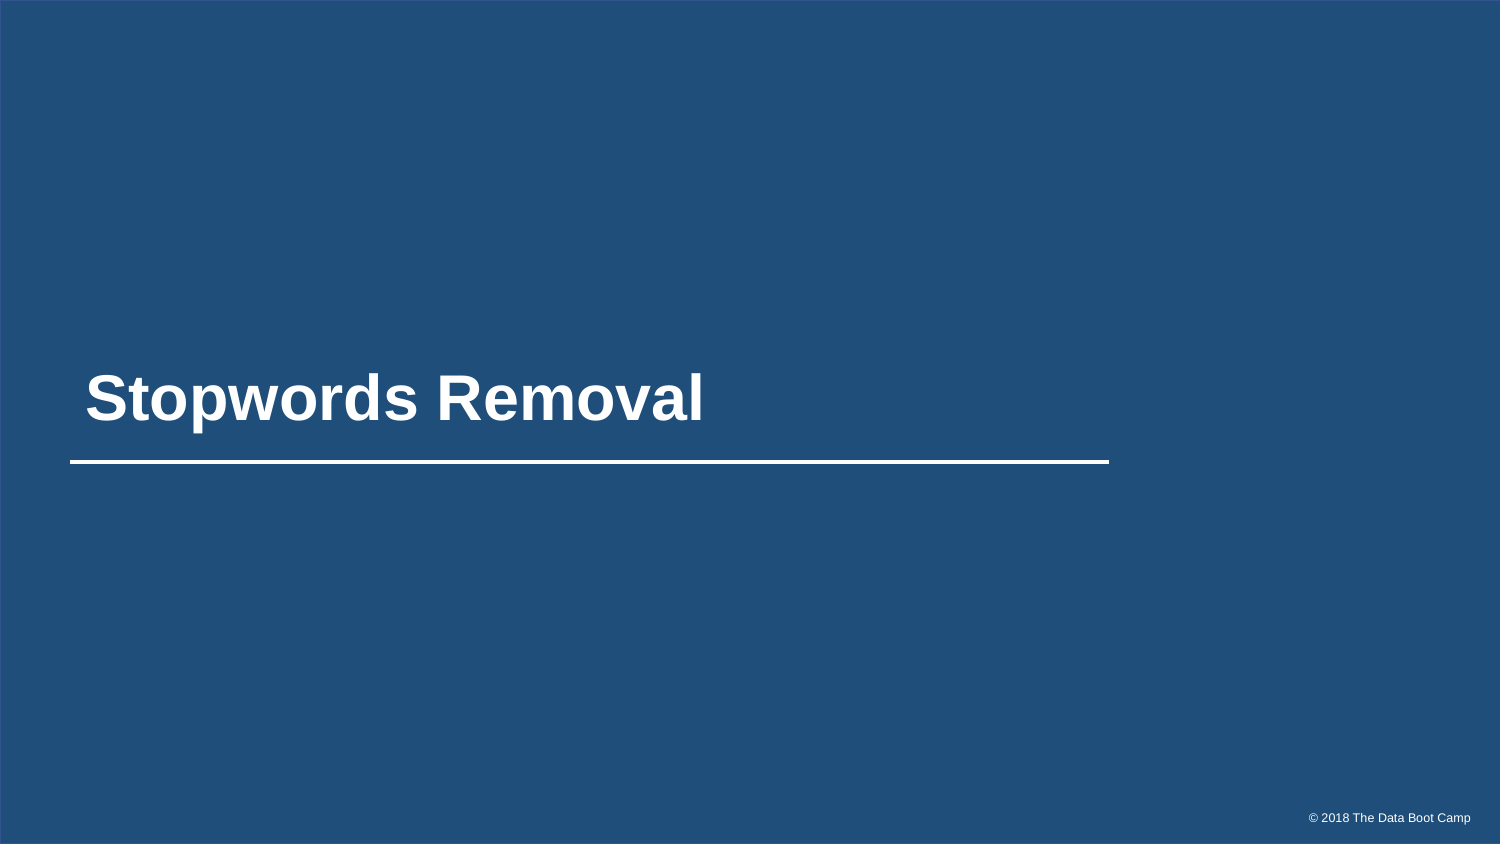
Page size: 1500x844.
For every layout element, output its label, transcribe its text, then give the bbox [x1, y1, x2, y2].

title Stopwords Removal [74, 345, 1087, 453]
